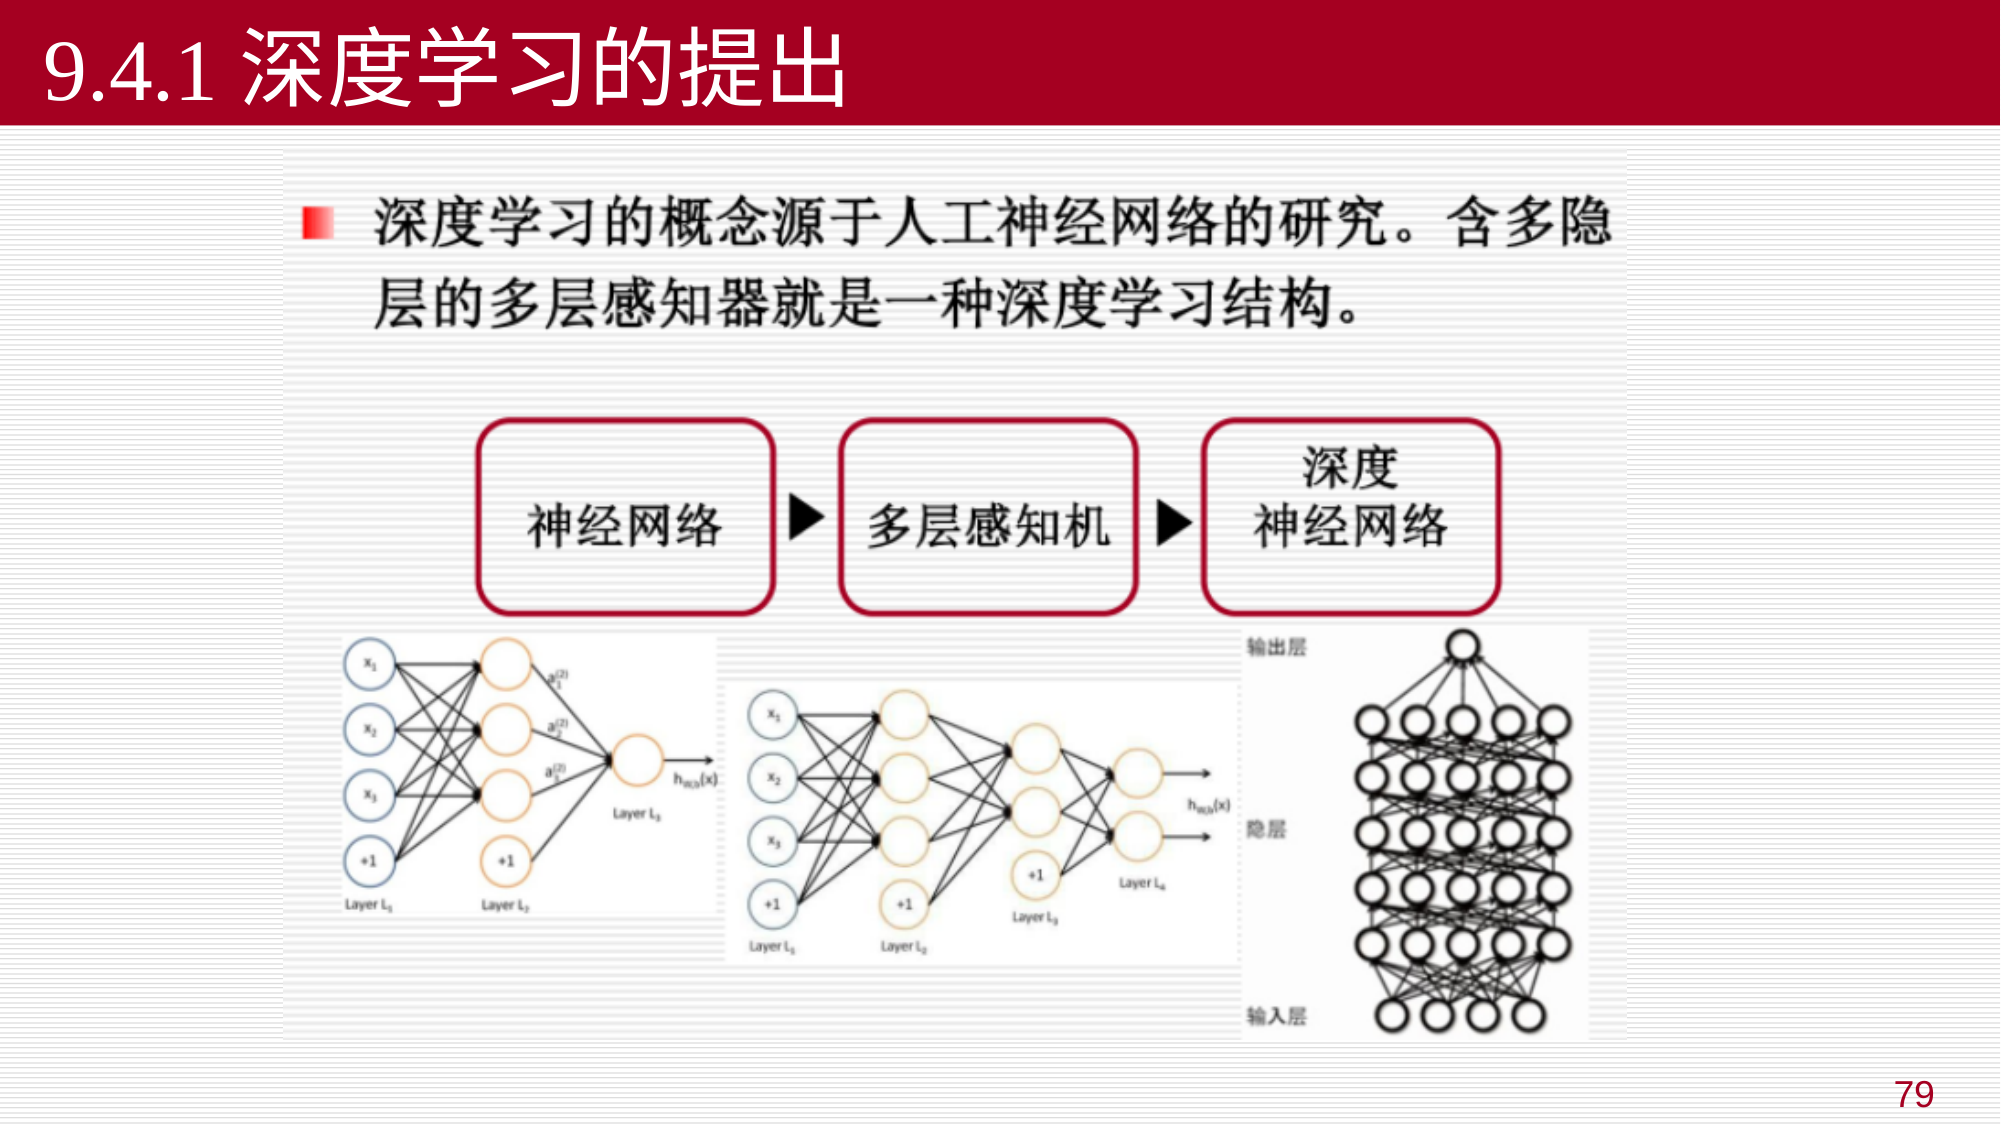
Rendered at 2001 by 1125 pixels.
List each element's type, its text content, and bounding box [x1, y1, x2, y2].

picture [0, 0, 2001, 1125]
text_box 9.4.1深度学习的提出 [0, 0, 2000, 126]
slide_number 79 [1516, 1062, 1950, 1122]
